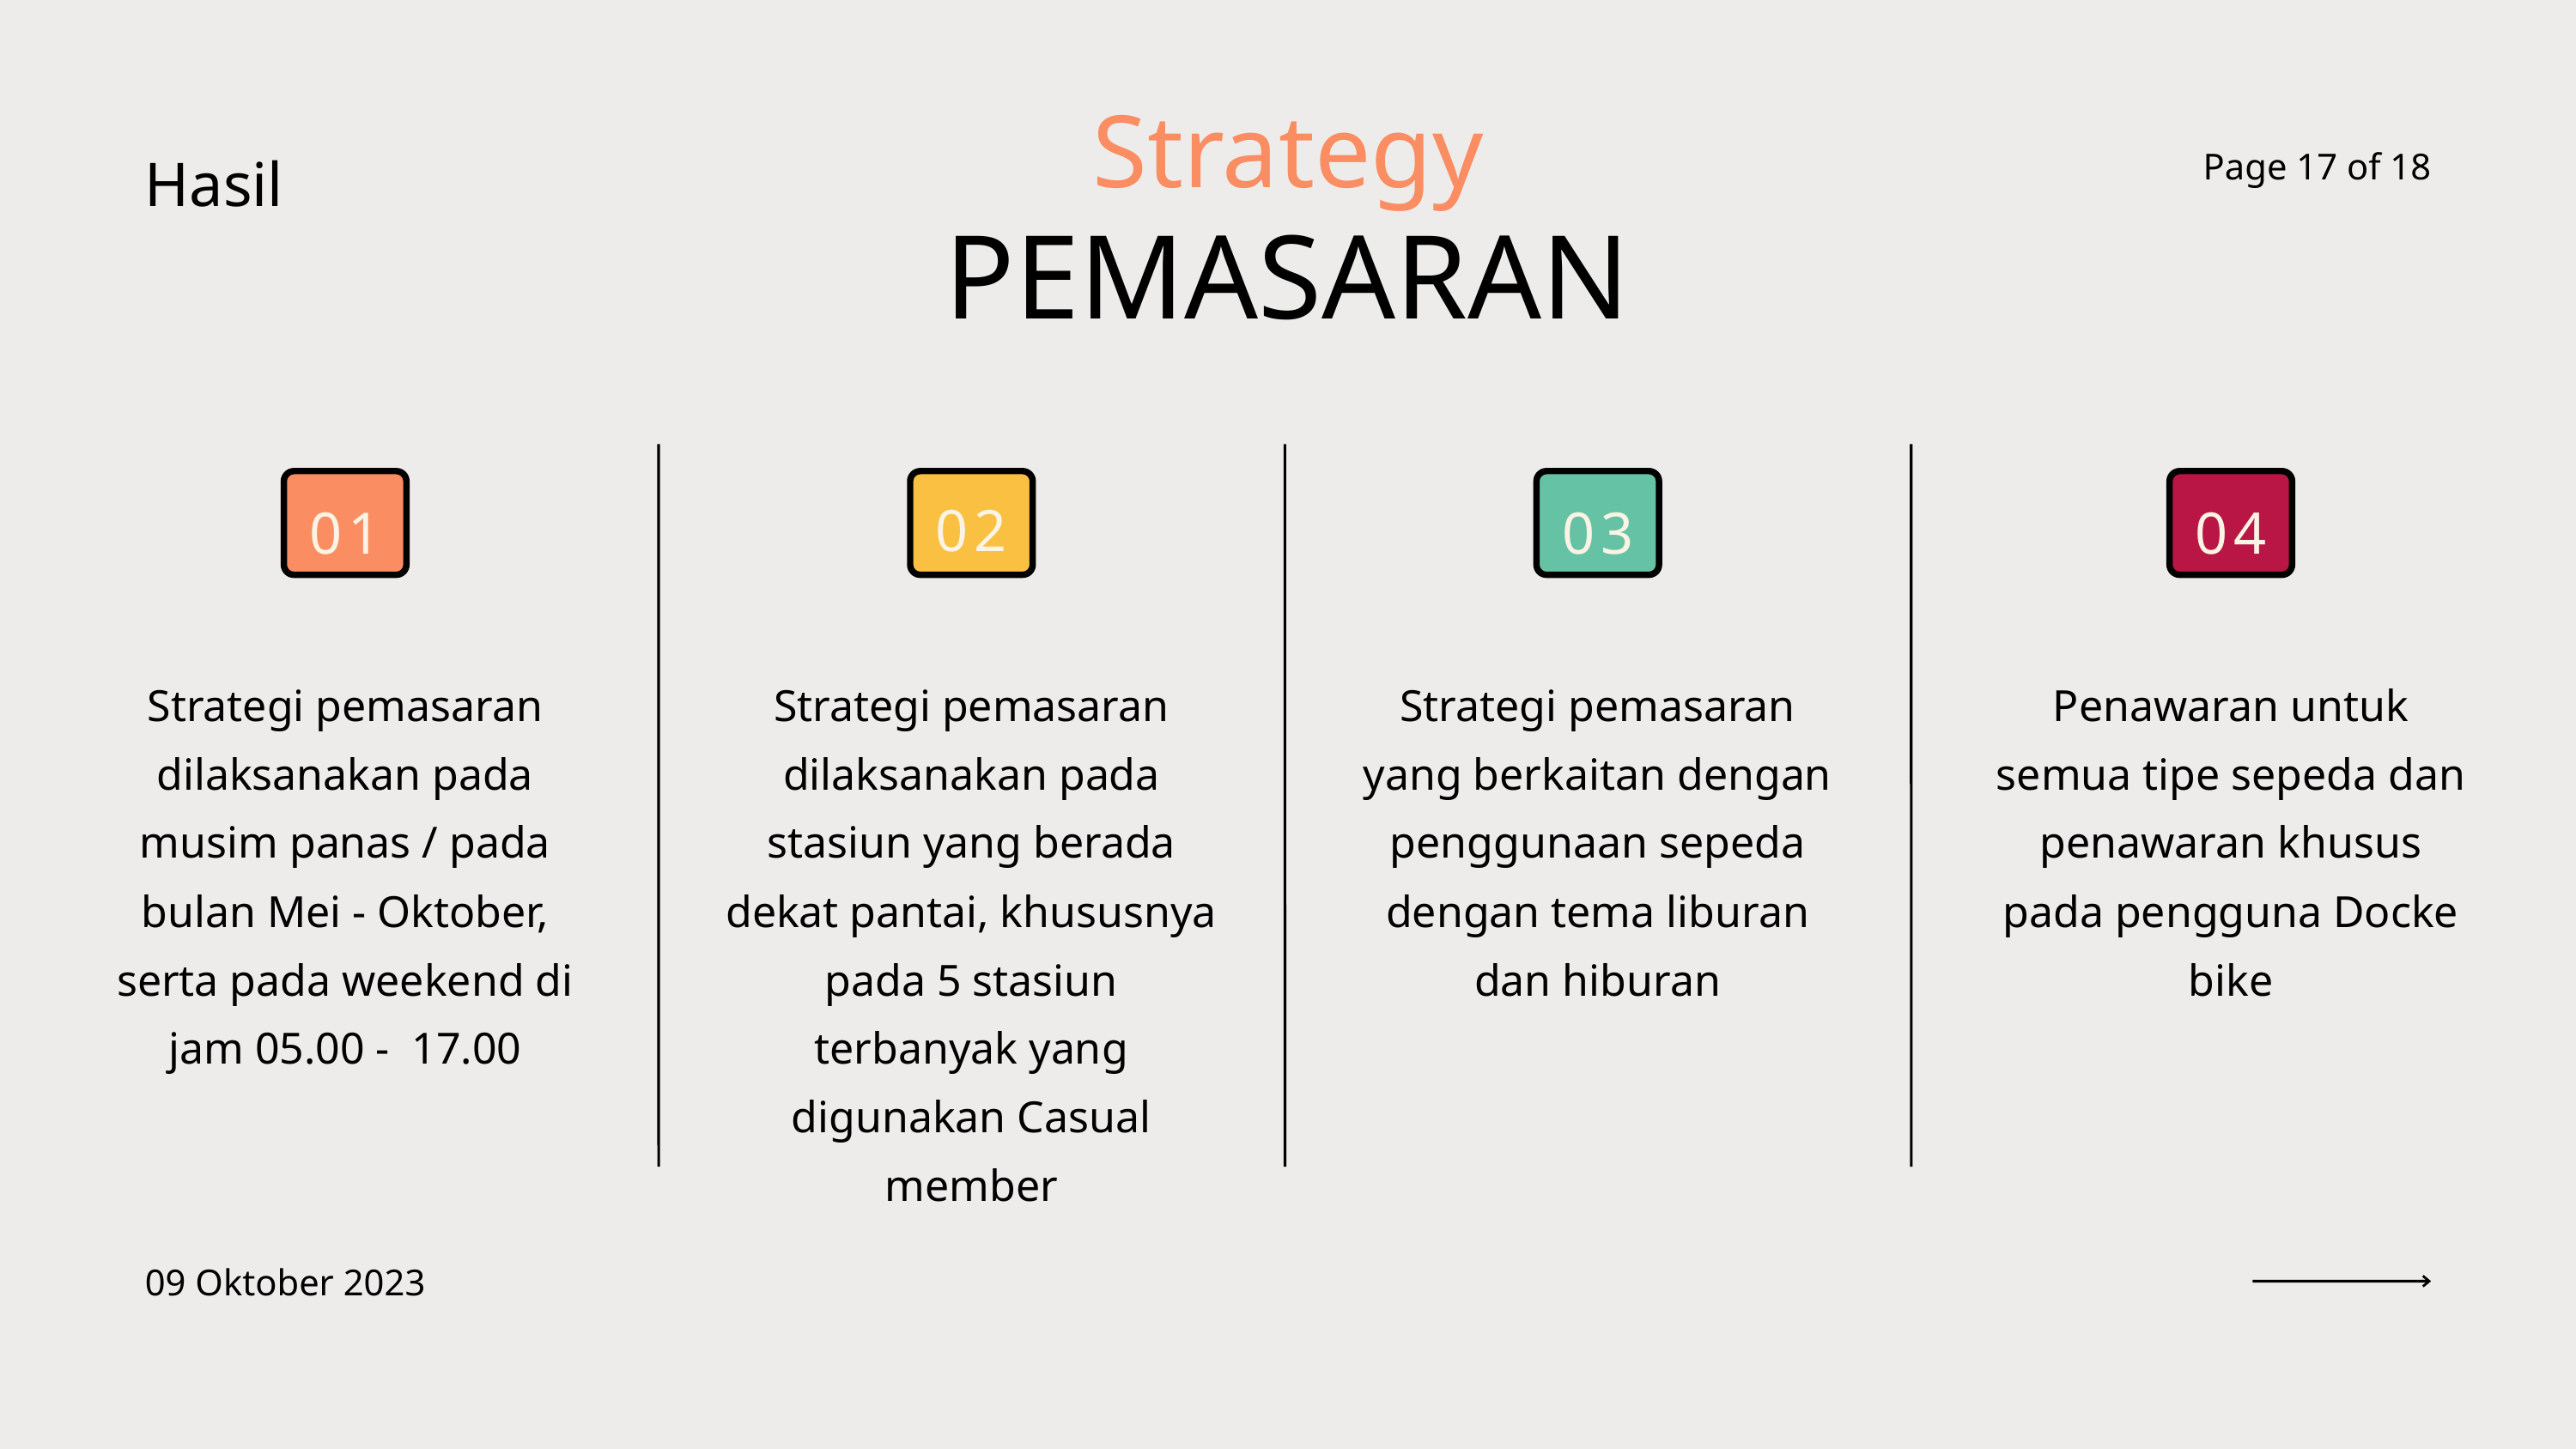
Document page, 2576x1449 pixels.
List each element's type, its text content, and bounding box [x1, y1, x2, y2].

text_box 09 Oktober 2023 [144, 1252, 720, 1304]
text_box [280, 467, 410, 579]
text_box Penawaran untuk semua tipe sepeda dan penawaran khusus pada pengguna Docke bike [1984, 661, 2477, 1004]
text_box Strategy [1074, 106, 1502, 208]
text_box Strategi pemasaran dilaksanakan pada stasiun yang berada dekat pantai, khususnya pada 5 stasiun terbanyak yang digunakan Casual member [726, 661, 1218, 1210]
text_box Page 17 of 18 [2151, 136, 2432, 187]
text_box Strategi pemasaran dilaksanakan pada musim panas / pada bulan Mei - Oktober, serta pada weekend di jam 05.00 - 17.00 [99, 661, 592, 1073]
text_box PEMASARAN [501, 226, 2075, 343]
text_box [1533, 467, 1663, 579]
text_box Strategi pemasaran yang berkaitan dengan penggunaan sepeda dengan tema liburan dan hiburan [1352, 661, 1844, 1004]
text_box Hasil [144, 134, 896, 219]
text_box [2252, 1275, 2432, 1288]
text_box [906, 467, 1036, 579]
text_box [2166, 467, 2296, 579]
